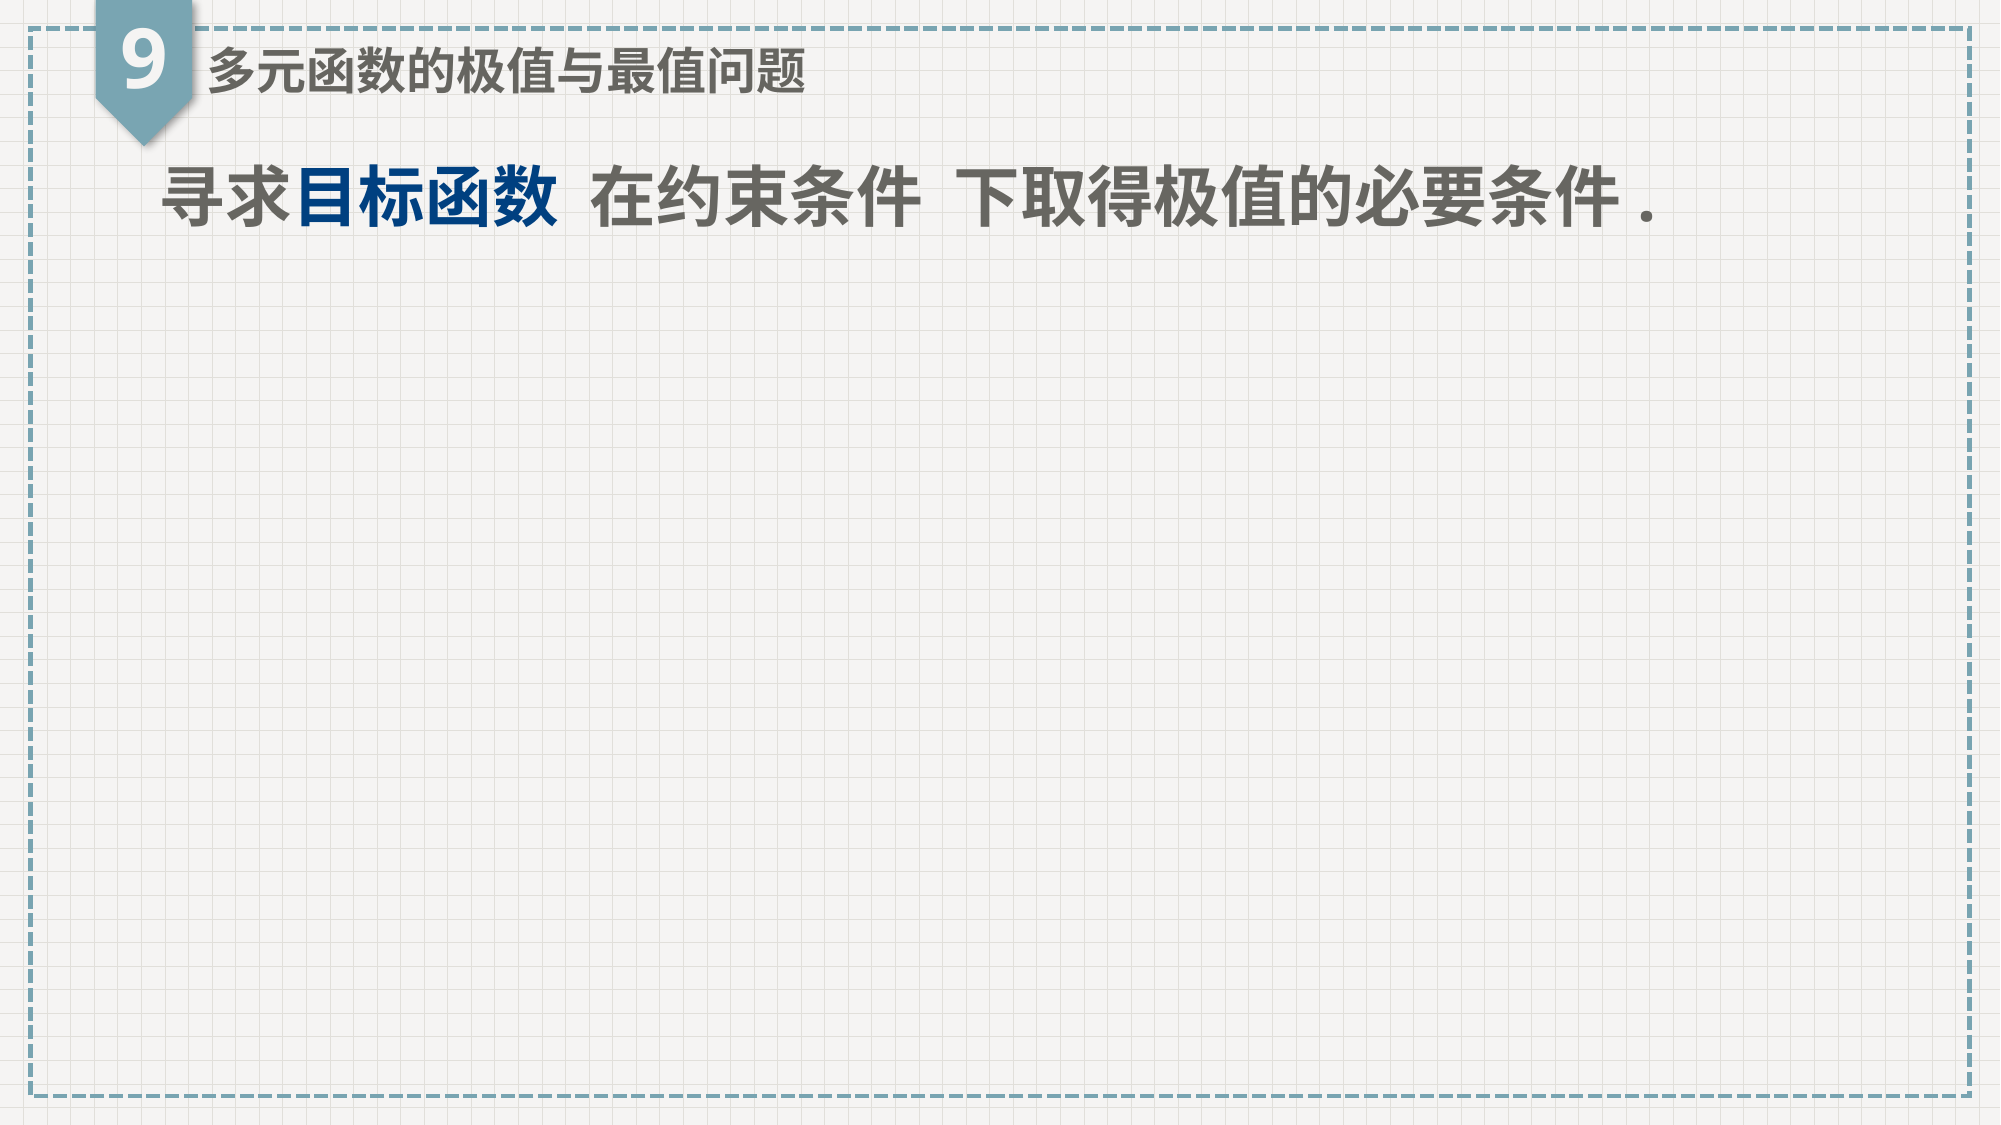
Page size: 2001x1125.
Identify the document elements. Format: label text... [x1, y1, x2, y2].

list 多元函数的极值与最值问题 [192, 35, 964, 112]
list 9 [95, 0, 193, 123]
